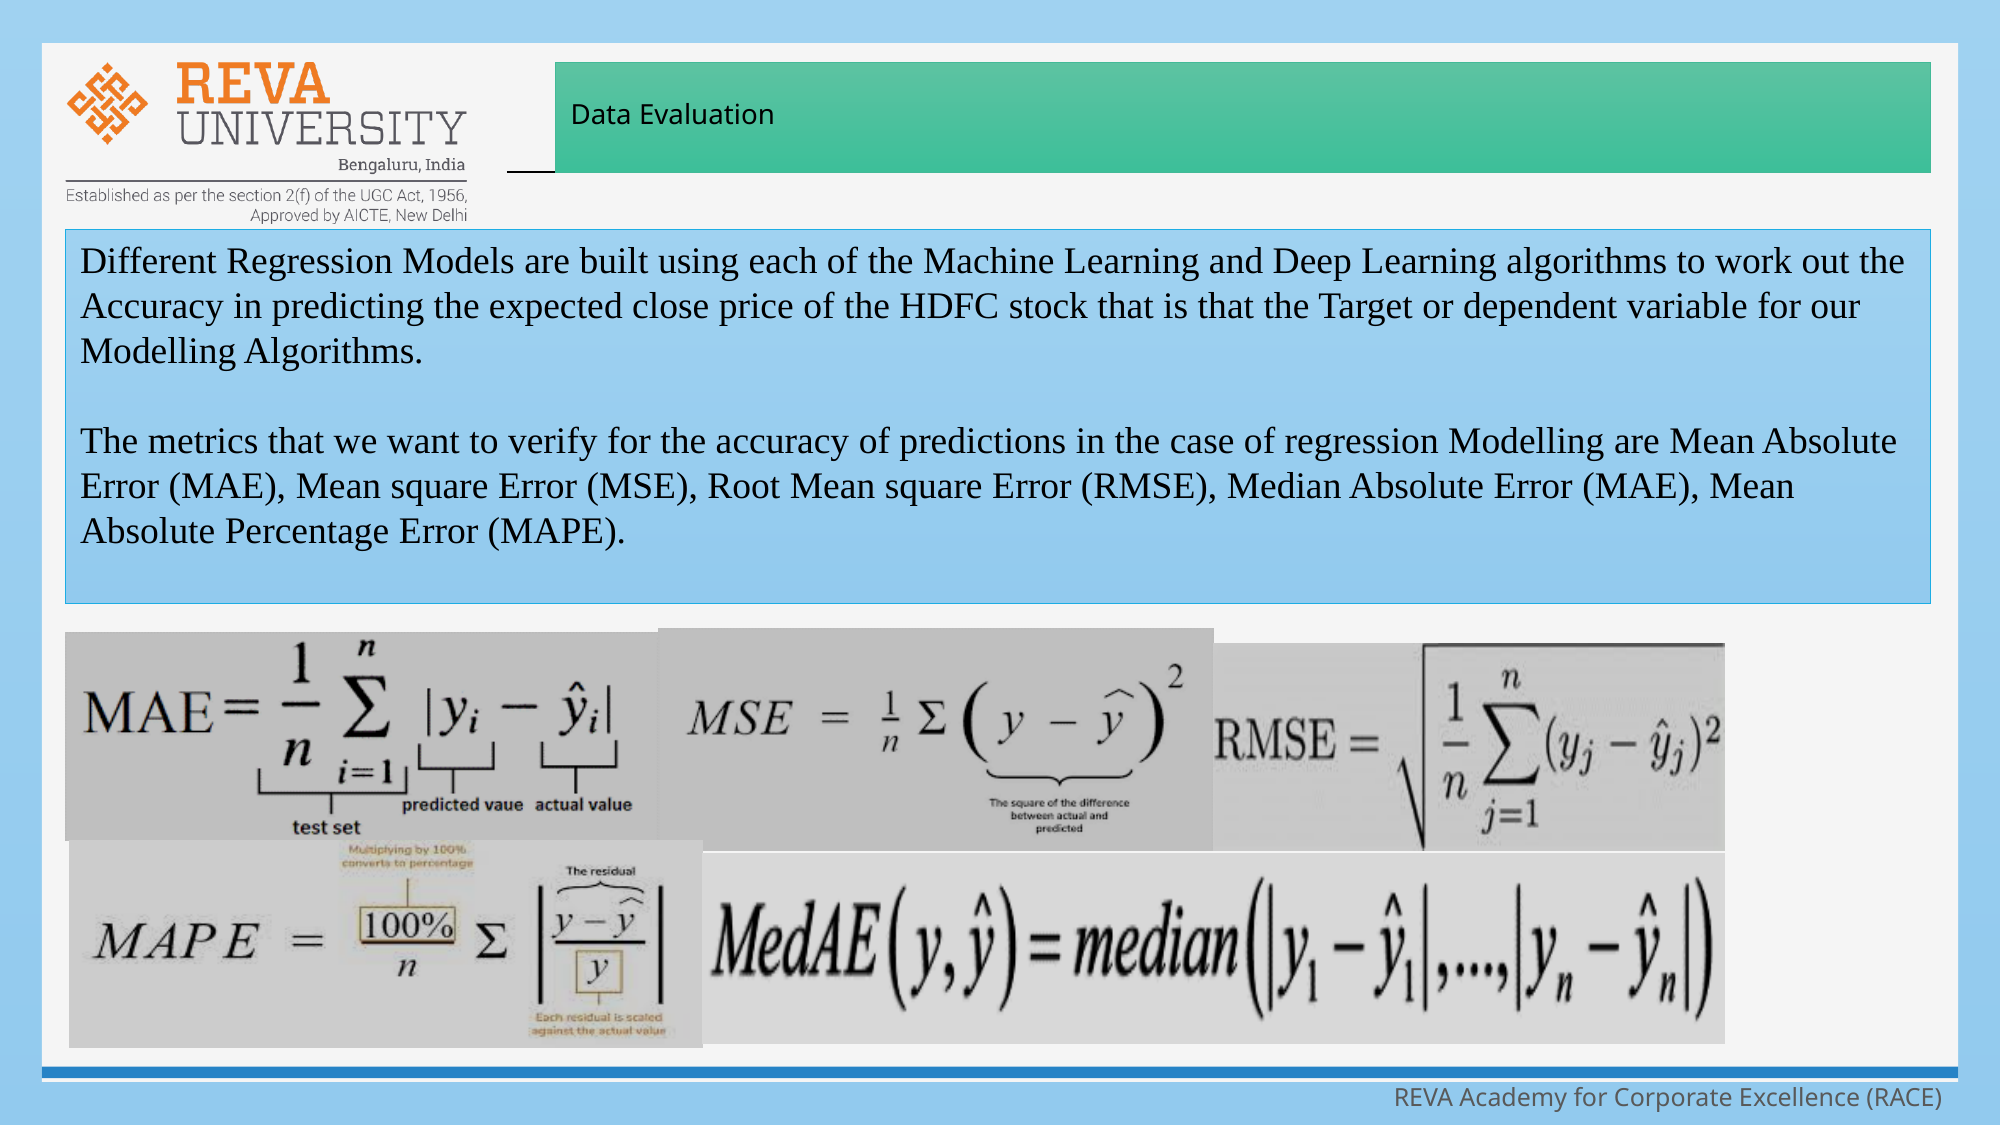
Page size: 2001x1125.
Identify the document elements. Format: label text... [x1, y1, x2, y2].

picture [65, 62, 467, 224]
title Data Evaluation [555, 62, 1931, 173]
picture [65, 628, 1725, 1049]
text_box Different Regression Models are built using each of the Machine Learning and Deep Learning algorithms to work out the Accuracy in predicting the expected close price of the HDFC stock that is that the Target or dependent variable for our Modelling Algorithms. The metrics that we want to verify for the accuracy of predictions in the case of regression Modelling are Mean Absolute Error (MAE), Mean square Error (MSE), Root Mean square Error (RMSE), Median Absolute Error (MAE), Mean Absolute Percentage Error (MAPE). [65, 229, 1931, 604]
